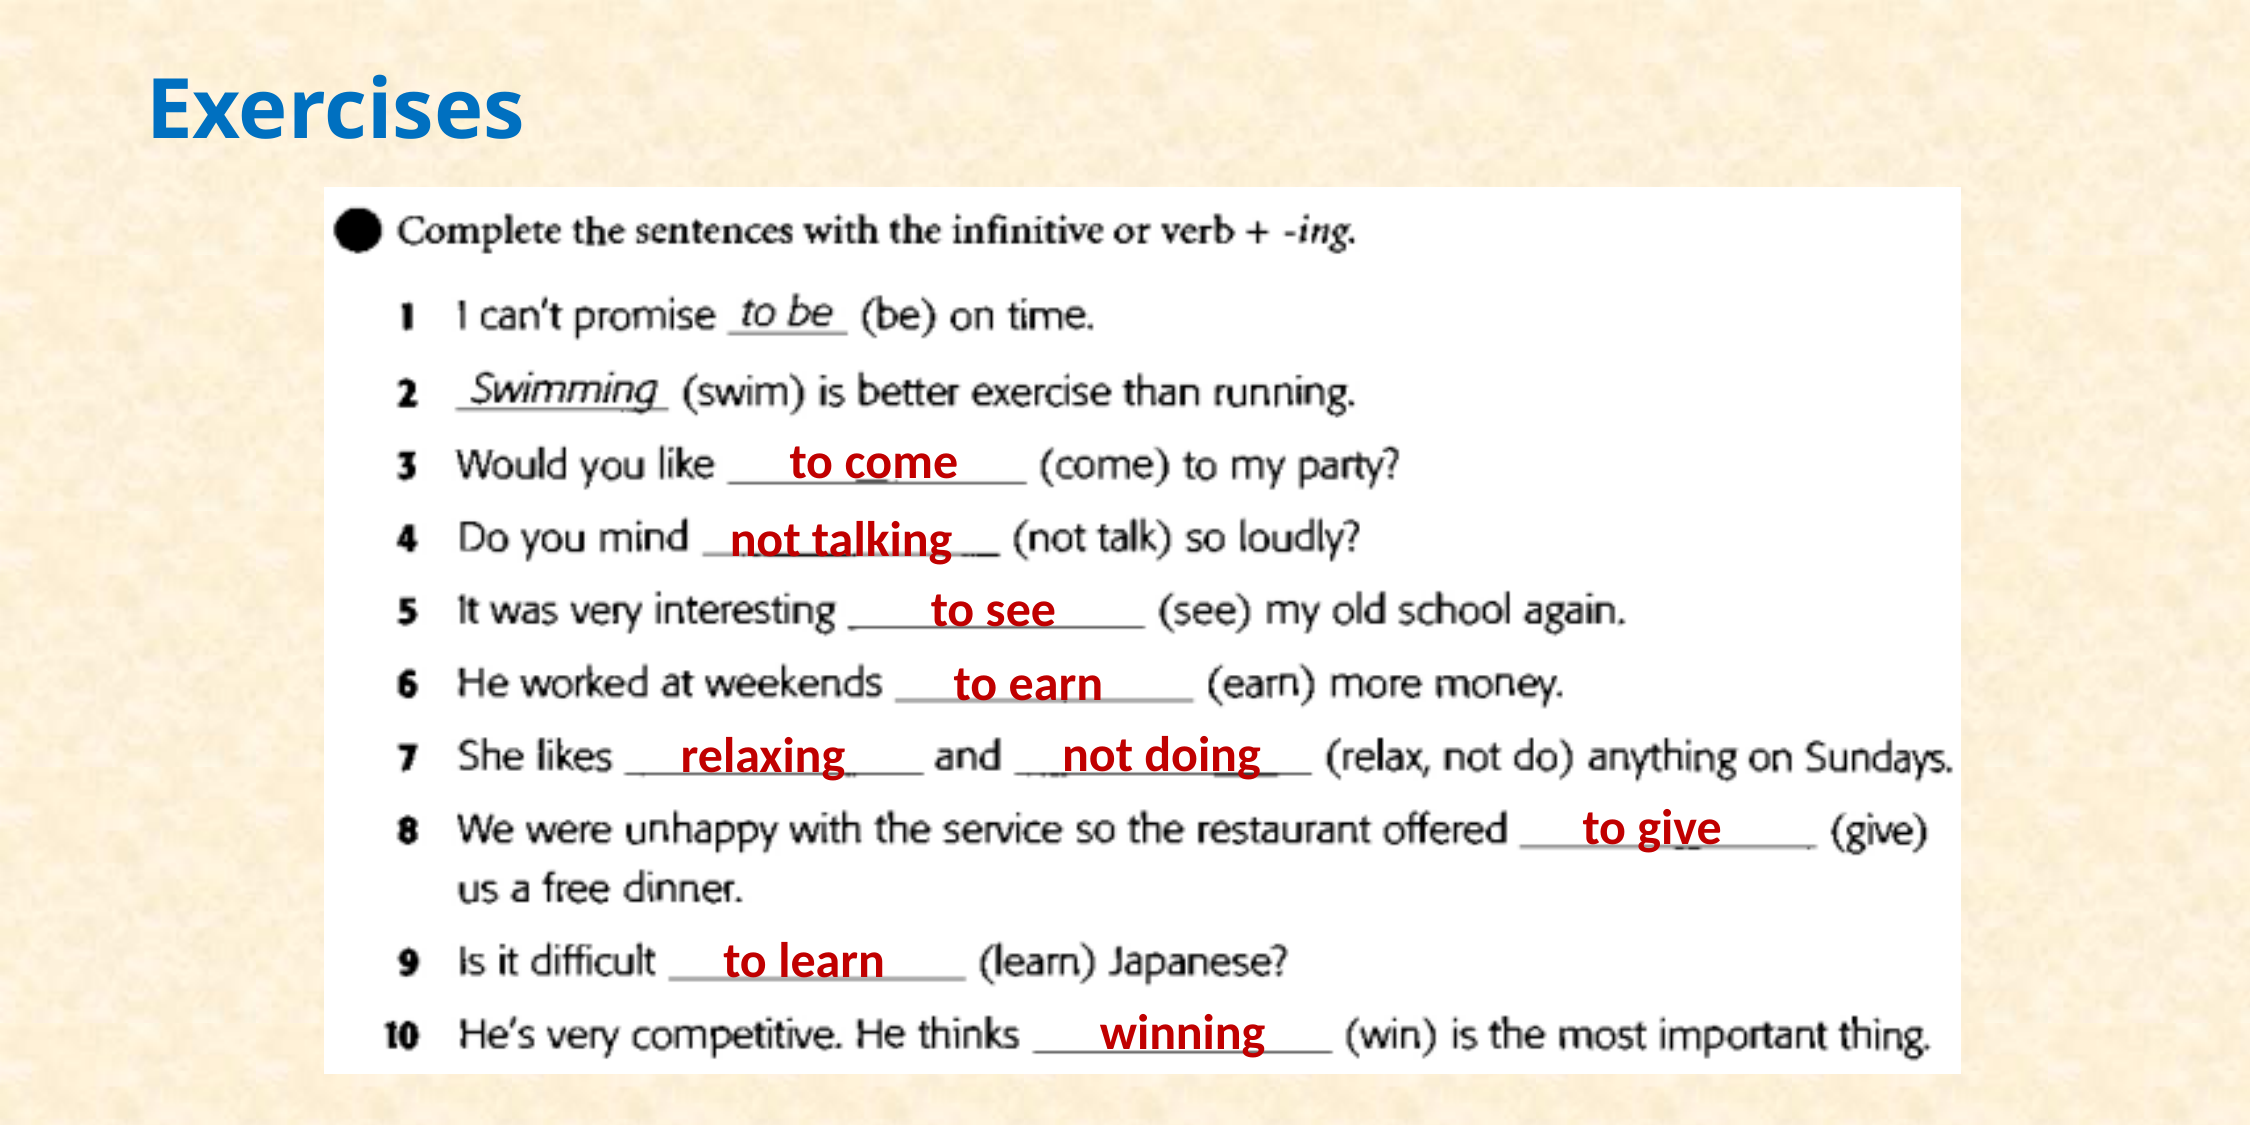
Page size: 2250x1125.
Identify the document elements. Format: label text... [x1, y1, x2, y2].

picture [0, 0, 2250, 1125]
text_box Exercises [131, 47, 675, 163]
